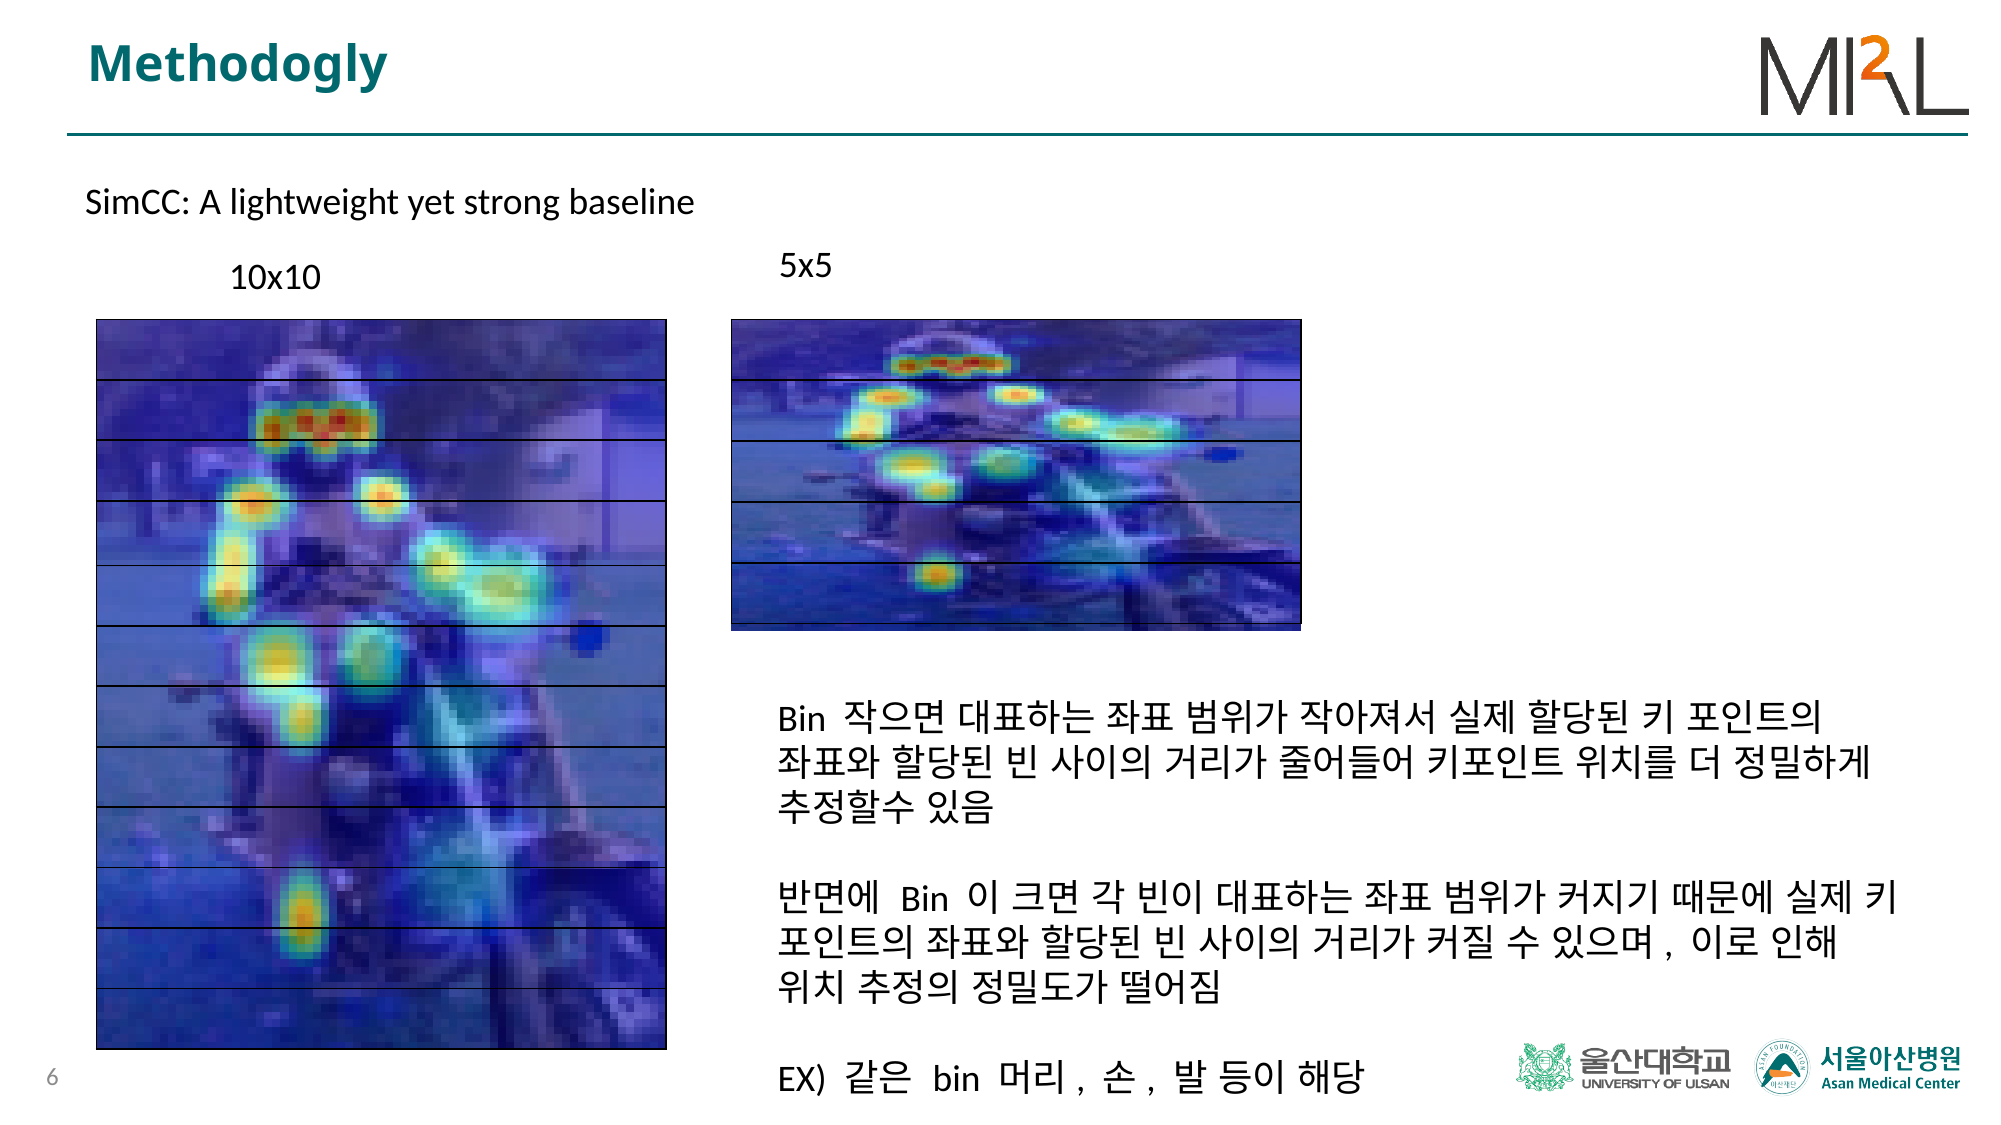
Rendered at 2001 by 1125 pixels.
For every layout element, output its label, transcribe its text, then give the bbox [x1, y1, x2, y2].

picture [731, 319, 1301, 631]
text_box SimCC: A lightweight yet strong baseline [70, 169, 711, 229]
text_box 5x5 [764, 232, 849, 293]
slide_number 6 [31, 1045, 482, 1106]
text_box Bin 작으면 대표하는 좌표 범위가 작아져서 실제 할당된 키 포인트의 좌표와 할당된 빈 사이의 거리가 줄어들어 키포인트 위치를 더 정밀하게 추정할수 있음 반면에 Bin 이 크면 각 빈이 대표하는 좌표 범위가 커지기 때문에 실제 키 포인트의 좌표와 할당된 빈 사이의 거리가 커질 수 있으며, 이로 인해 위치 추정의 정밀도가 떨어짐 EX) 같은 bin 머리, 손, 발 등이 해당 [762, 686, 1915, 1107]
text_box Methodogly [66, 24, 1733, 146]
picture [1761, 35, 1969, 115]
text_box 10x10 [214, 244, 337, 305]
picture [96, 319, 667, 1050]
picture [1915, 1036, 1969, 1098]
